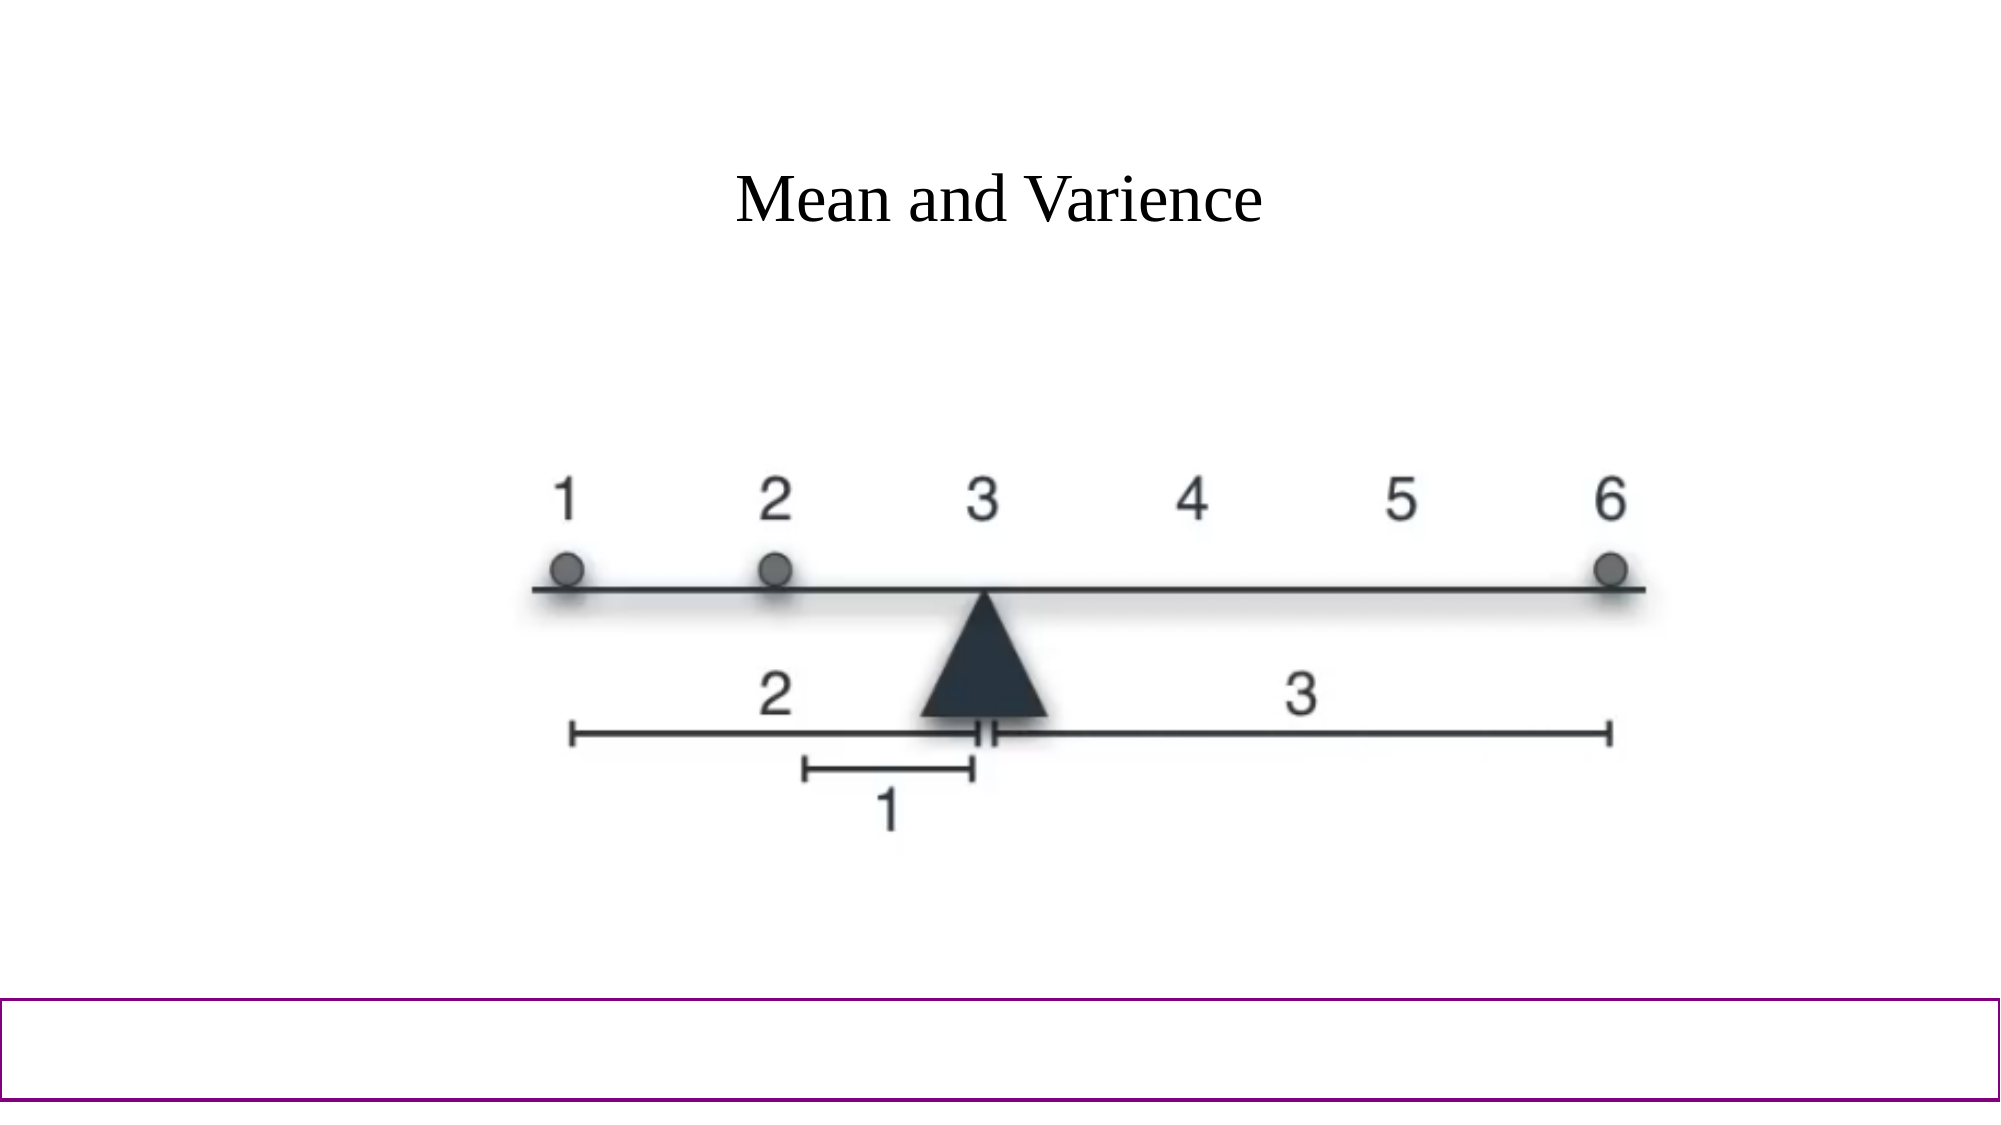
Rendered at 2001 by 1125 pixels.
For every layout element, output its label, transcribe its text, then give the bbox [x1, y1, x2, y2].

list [165, 287, 1851, 1000]
title Mean and Varience [150, 99, 1850, 288]
footer [0, 998, 2000, 1102]
